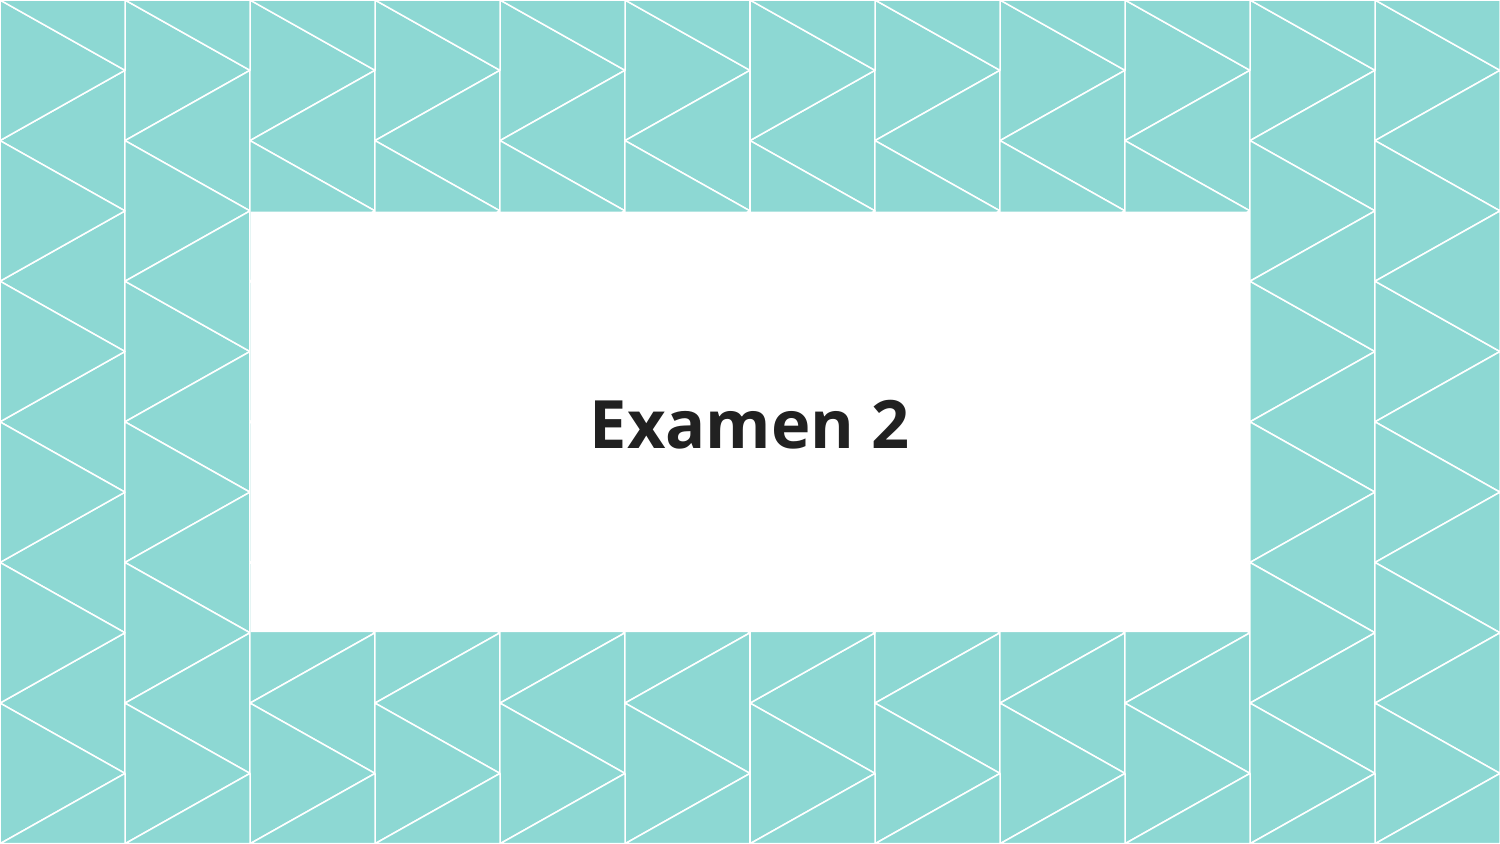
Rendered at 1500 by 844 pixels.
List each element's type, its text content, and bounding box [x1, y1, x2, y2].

title Examen 2 [309, 311, 1191, 533]
